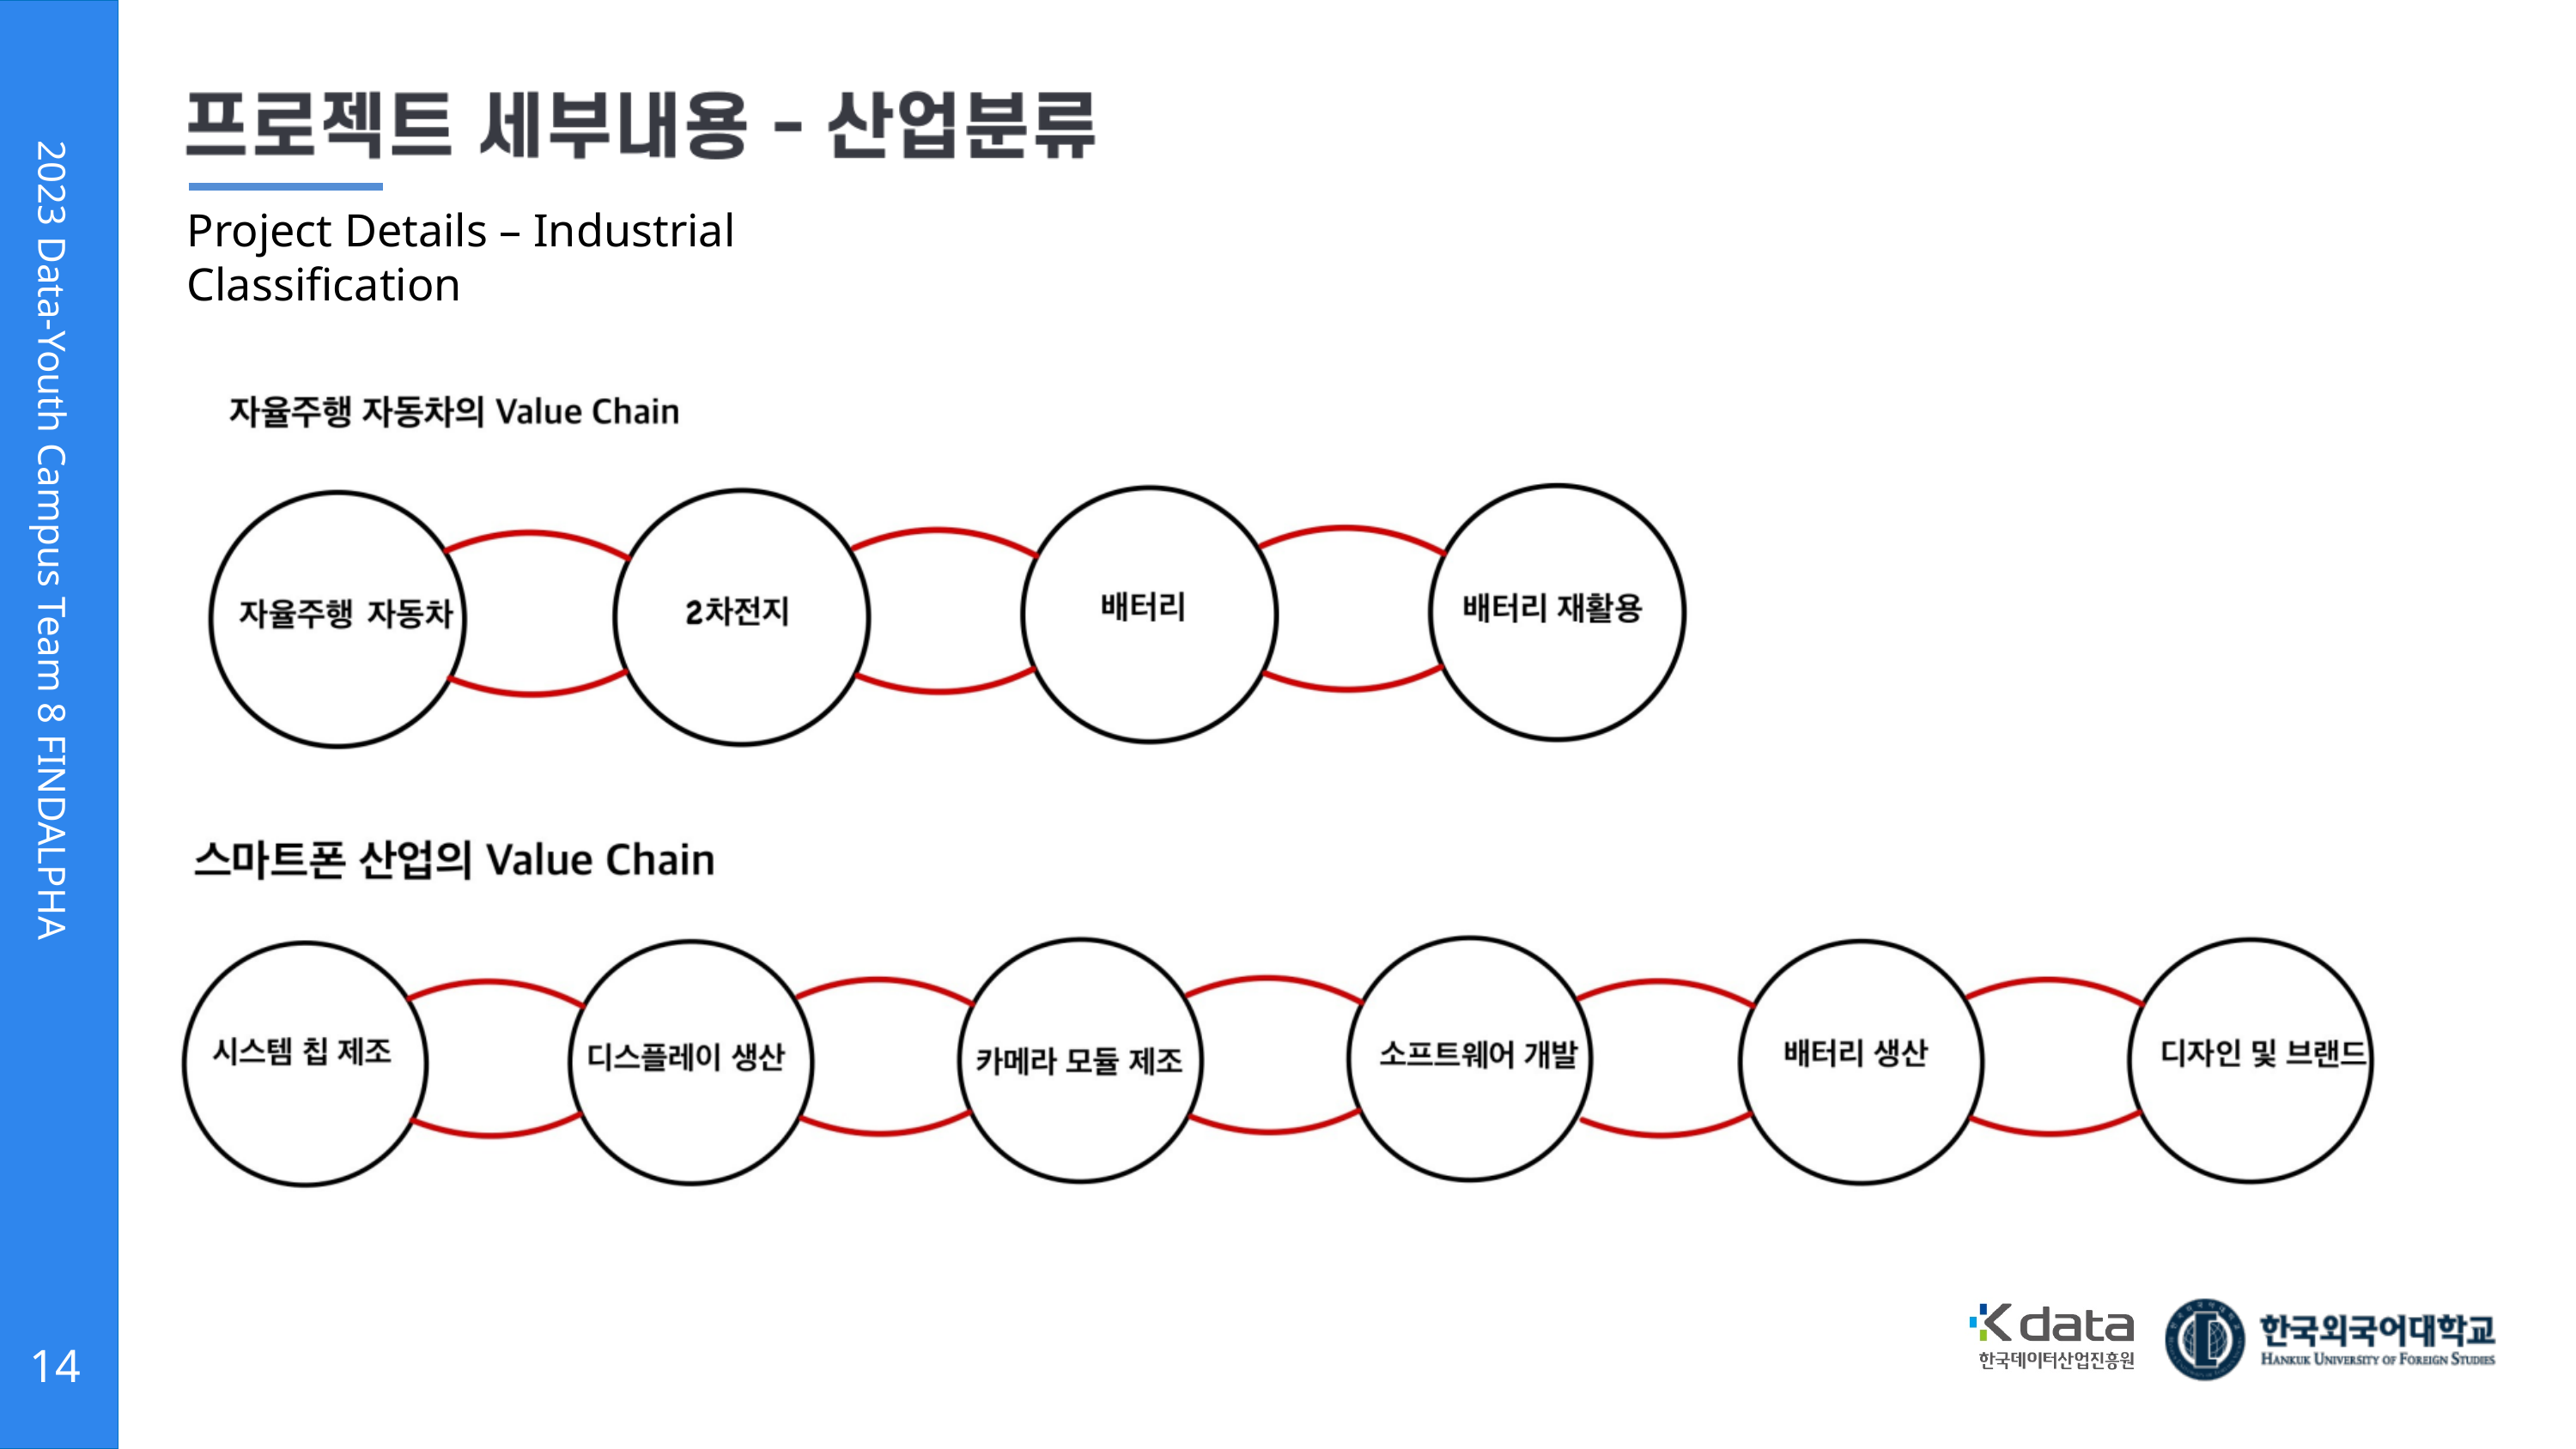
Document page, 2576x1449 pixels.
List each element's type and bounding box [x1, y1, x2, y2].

text_box [173, 186, 938, 264]
text_box [170, 803, 2406, 1290]
picture [101, 38, 1199, 233]
text_box [1955, 1285, 2504, 1385]
text_box [0, 0, 118, 1449]
text_box [188, 343, 1714, 804]
